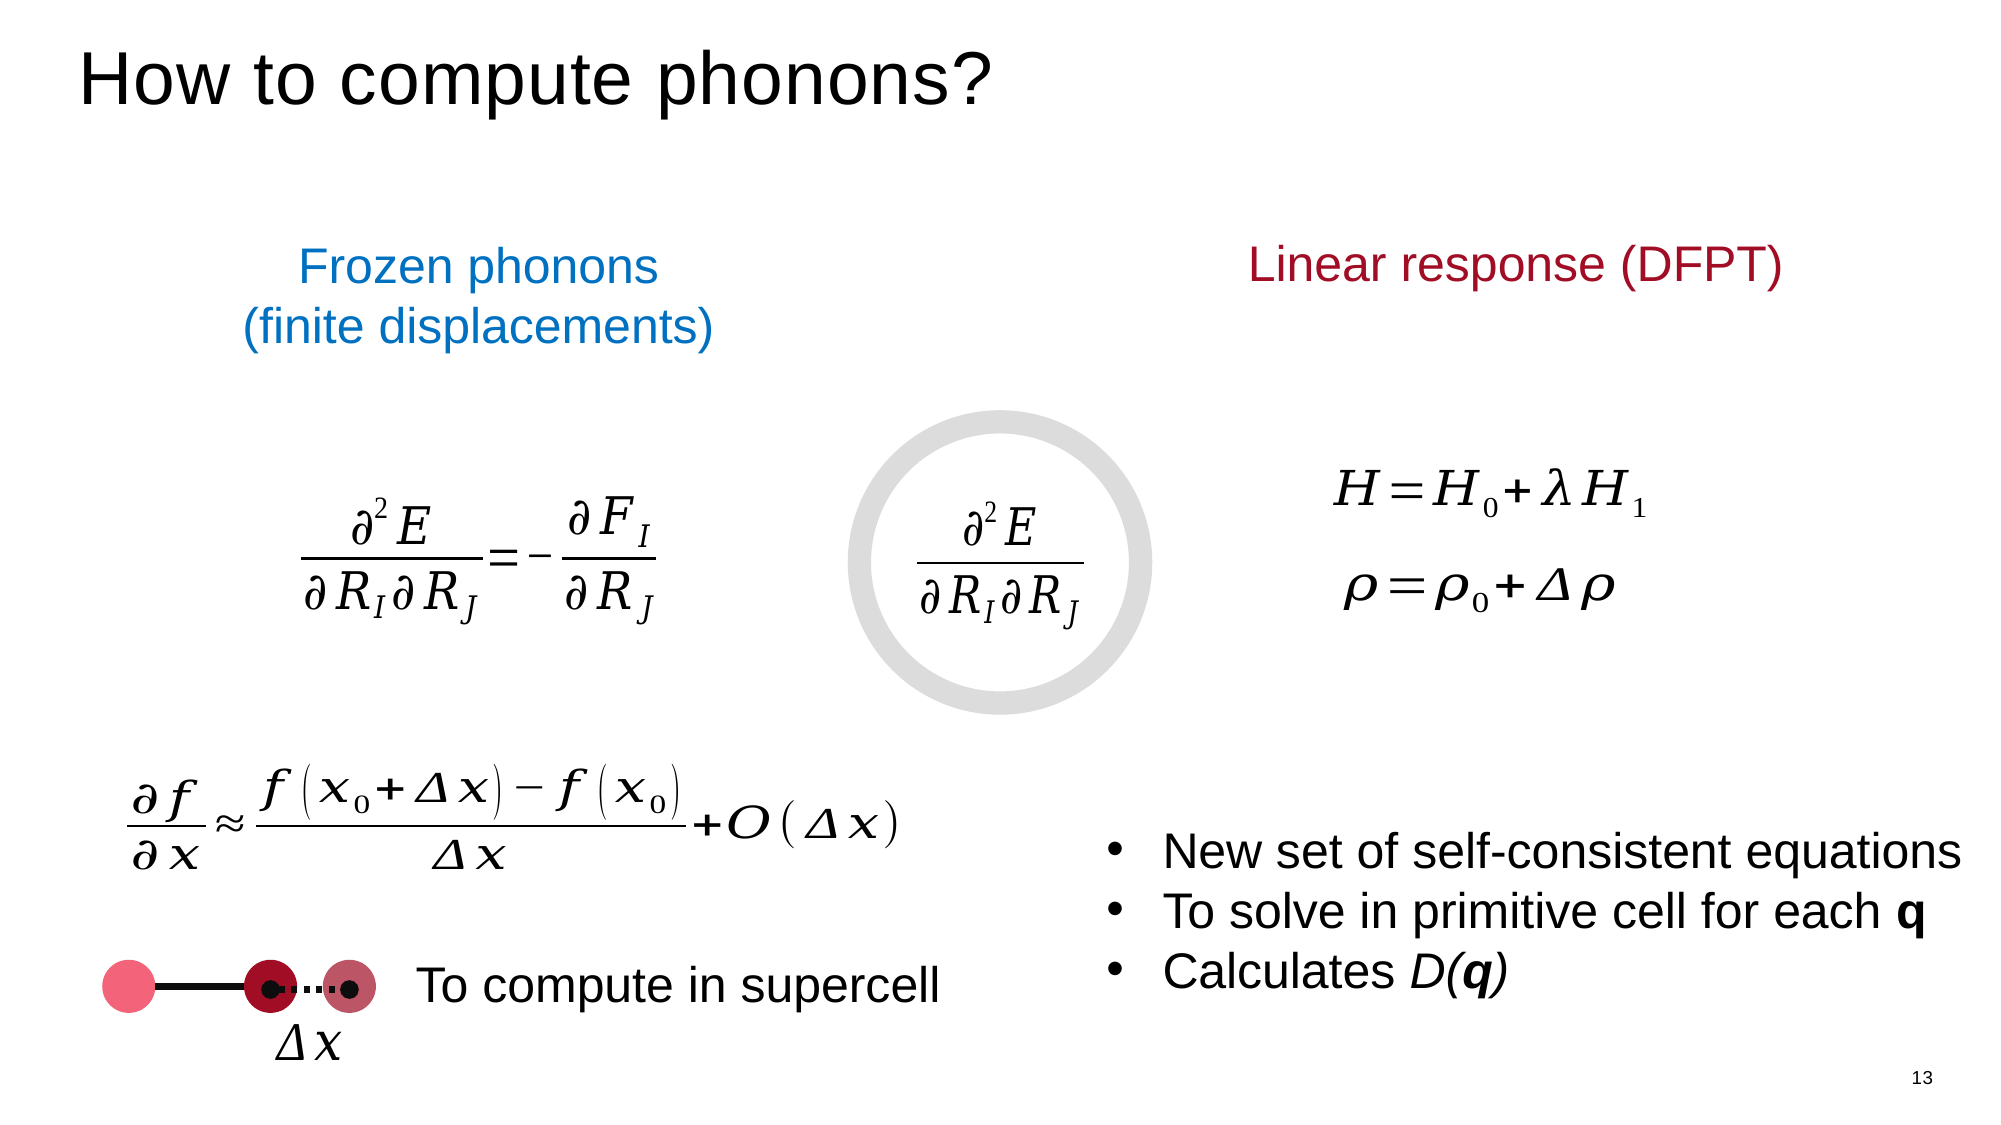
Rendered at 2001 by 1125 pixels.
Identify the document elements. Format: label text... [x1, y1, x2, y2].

text_box Linear response (DFPT) [1248, 231, 1795, 292]
text_box [846, 409, 1154, 716]
text_box New set of self-consistent equations To solve in primitive cell for each q Calculates D(q) [1106, 818, 1969, 999]
title How to compute phonons? [78, 39, 1861, 137]
text_box [243, 958, 299, 1014]
text_box To compute in supercell [415, 952, 973, 1013]
text_box Frozen phonons (finite displacements) [205, 233, 752, 354]
text_box [101, 958, 157, 1014]
text_box [321, 958, 377, 1014]
